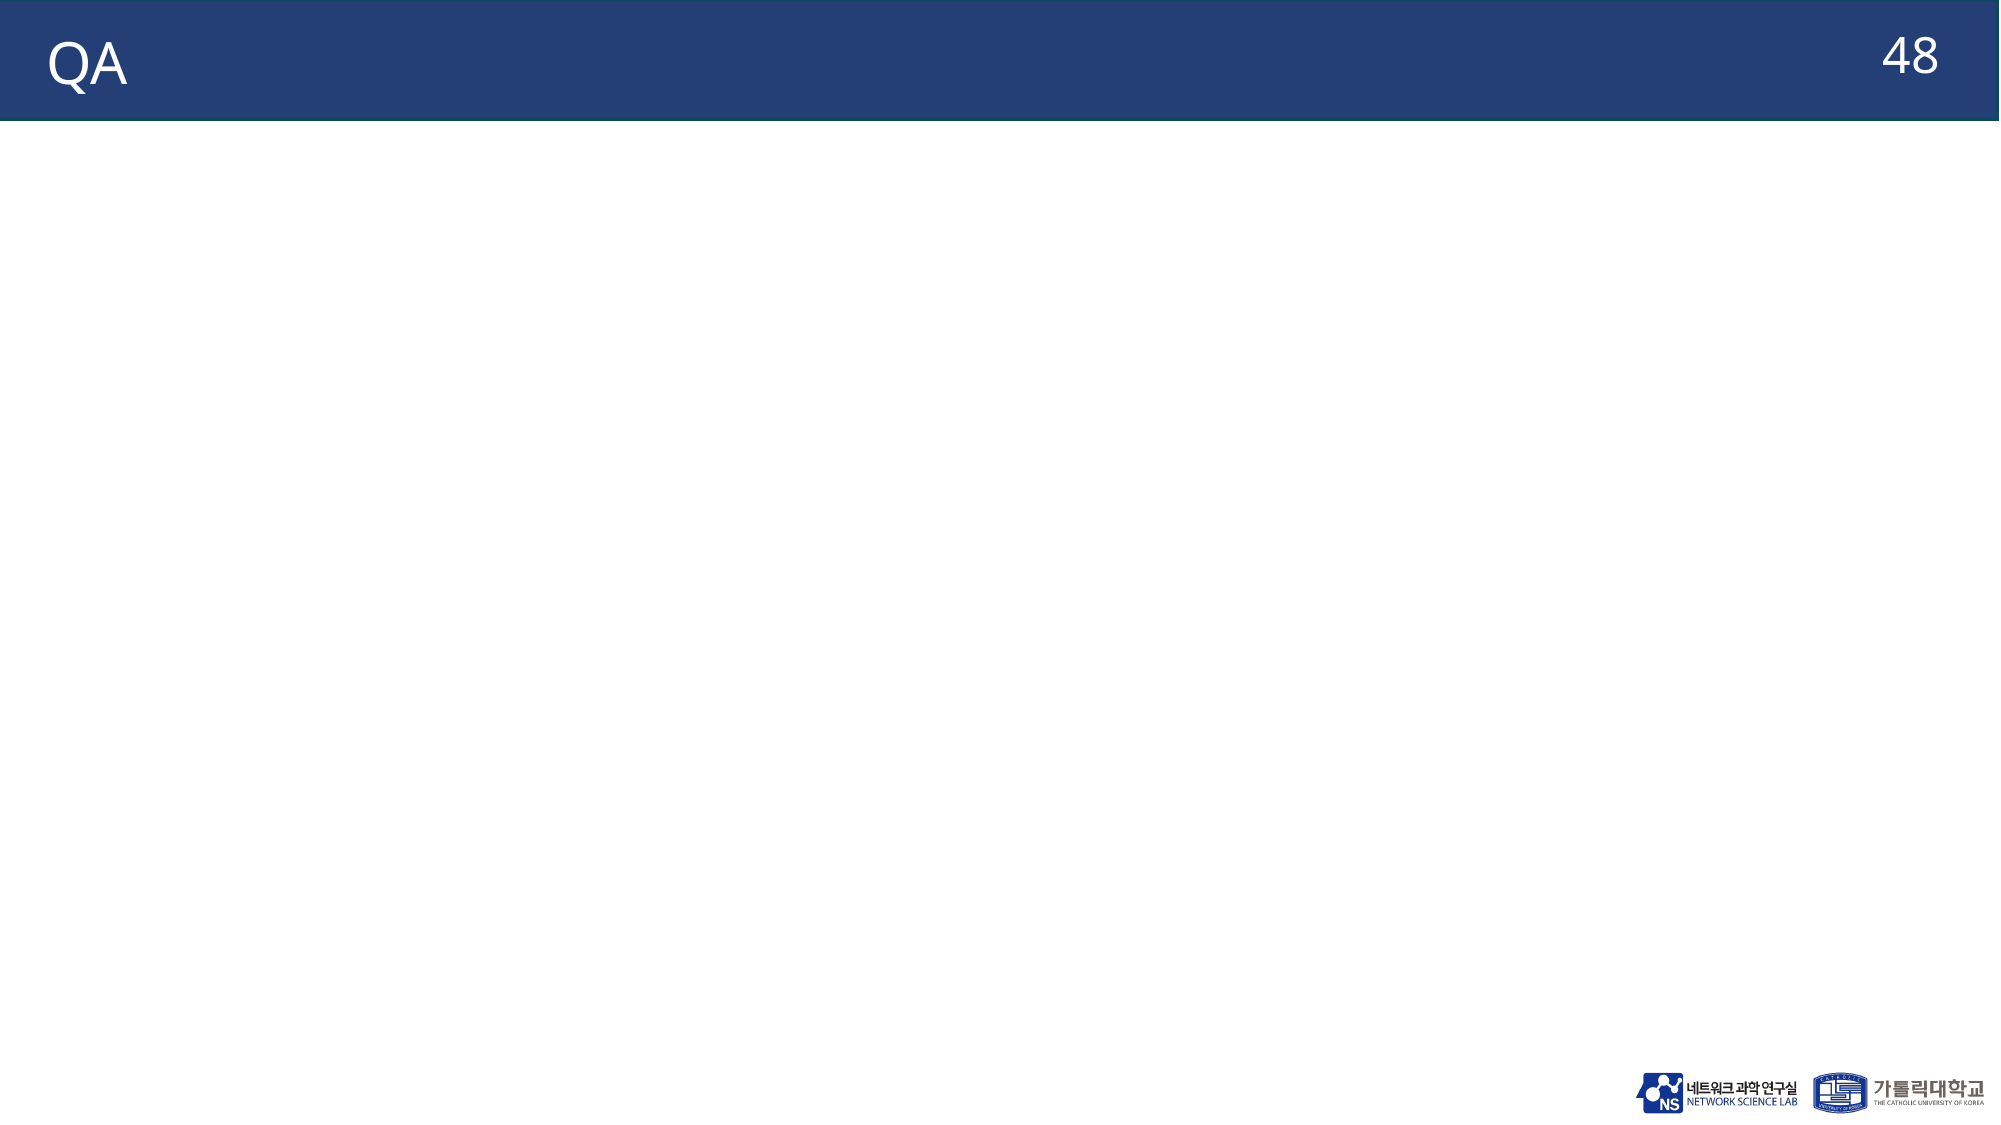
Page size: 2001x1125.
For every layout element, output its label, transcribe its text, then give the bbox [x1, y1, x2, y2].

picture [1634, 1071, 1988, 1116]
text_box QA [31, 18, 1642, 104]
